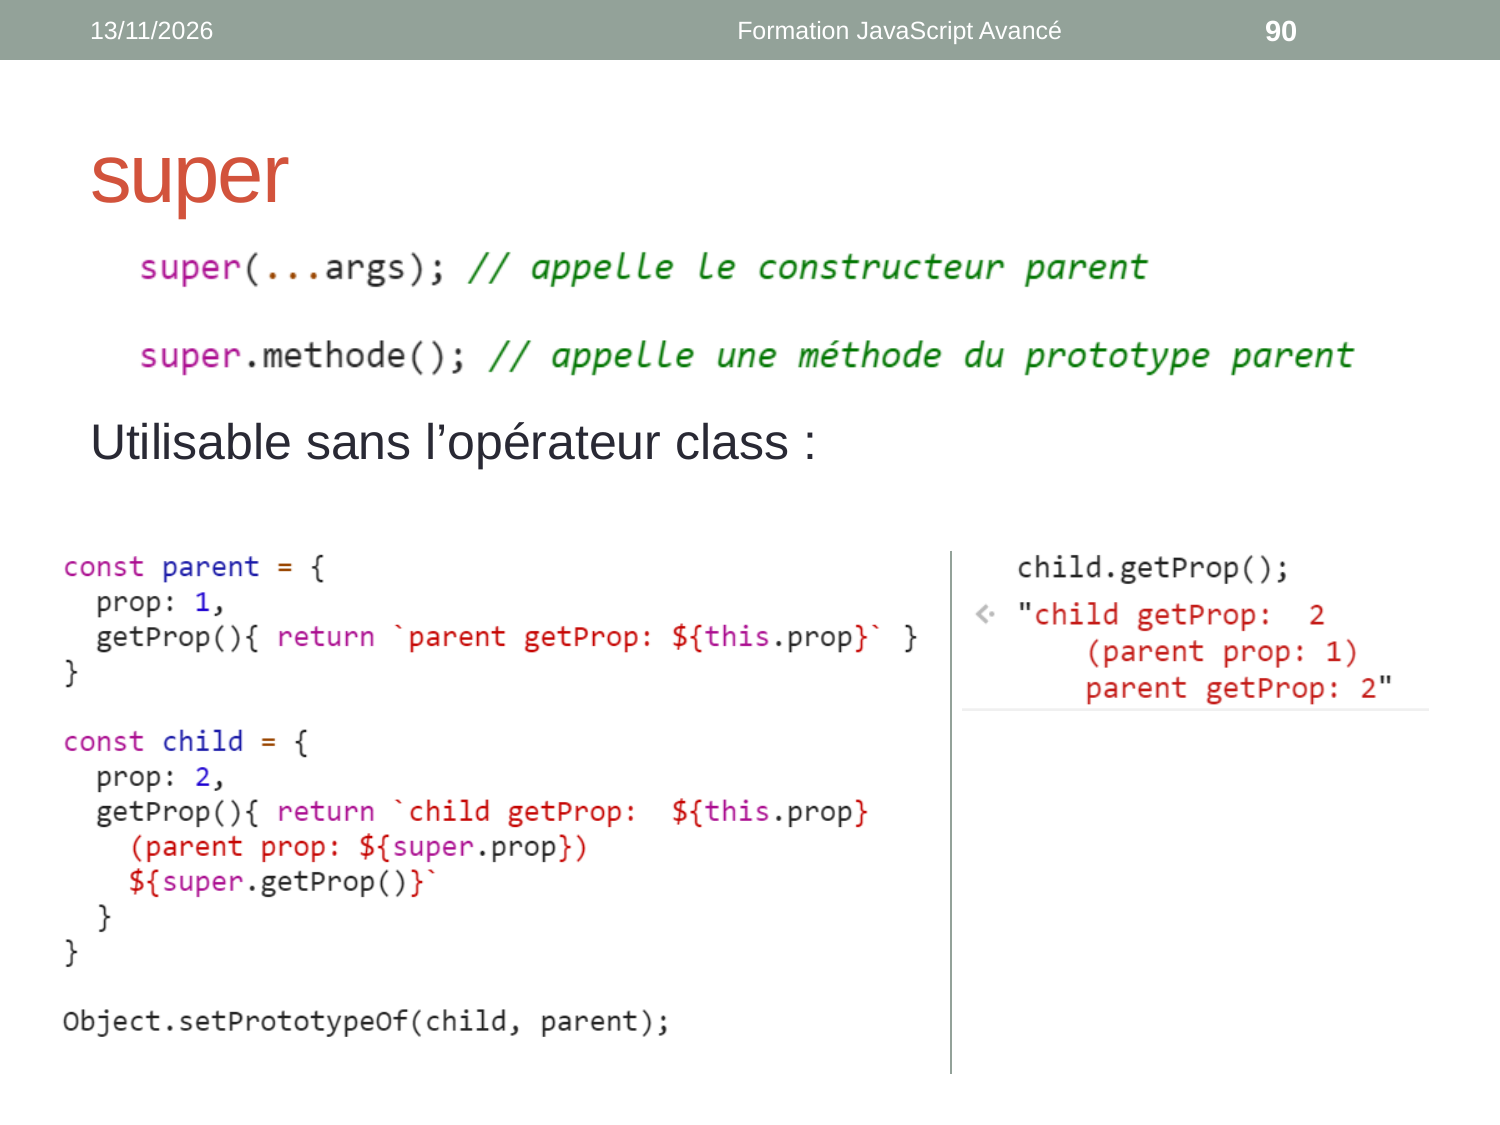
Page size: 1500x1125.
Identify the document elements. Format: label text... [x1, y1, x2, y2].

slide_number 90 [1250, 3, 1425, 57]
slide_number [75, 3, 550, 57]
picture [131, 243, 1369, 388]
picture [52, 550, 921, 1042]
picture [962, 550, 1430, 711]
title super [75, 87, 1425, 250]
footer Formation JavaScript Avancé [562, 3, 1238, 57]
list Utilisable sans l’opérateur class : [75, 262, 1425, 1063]
